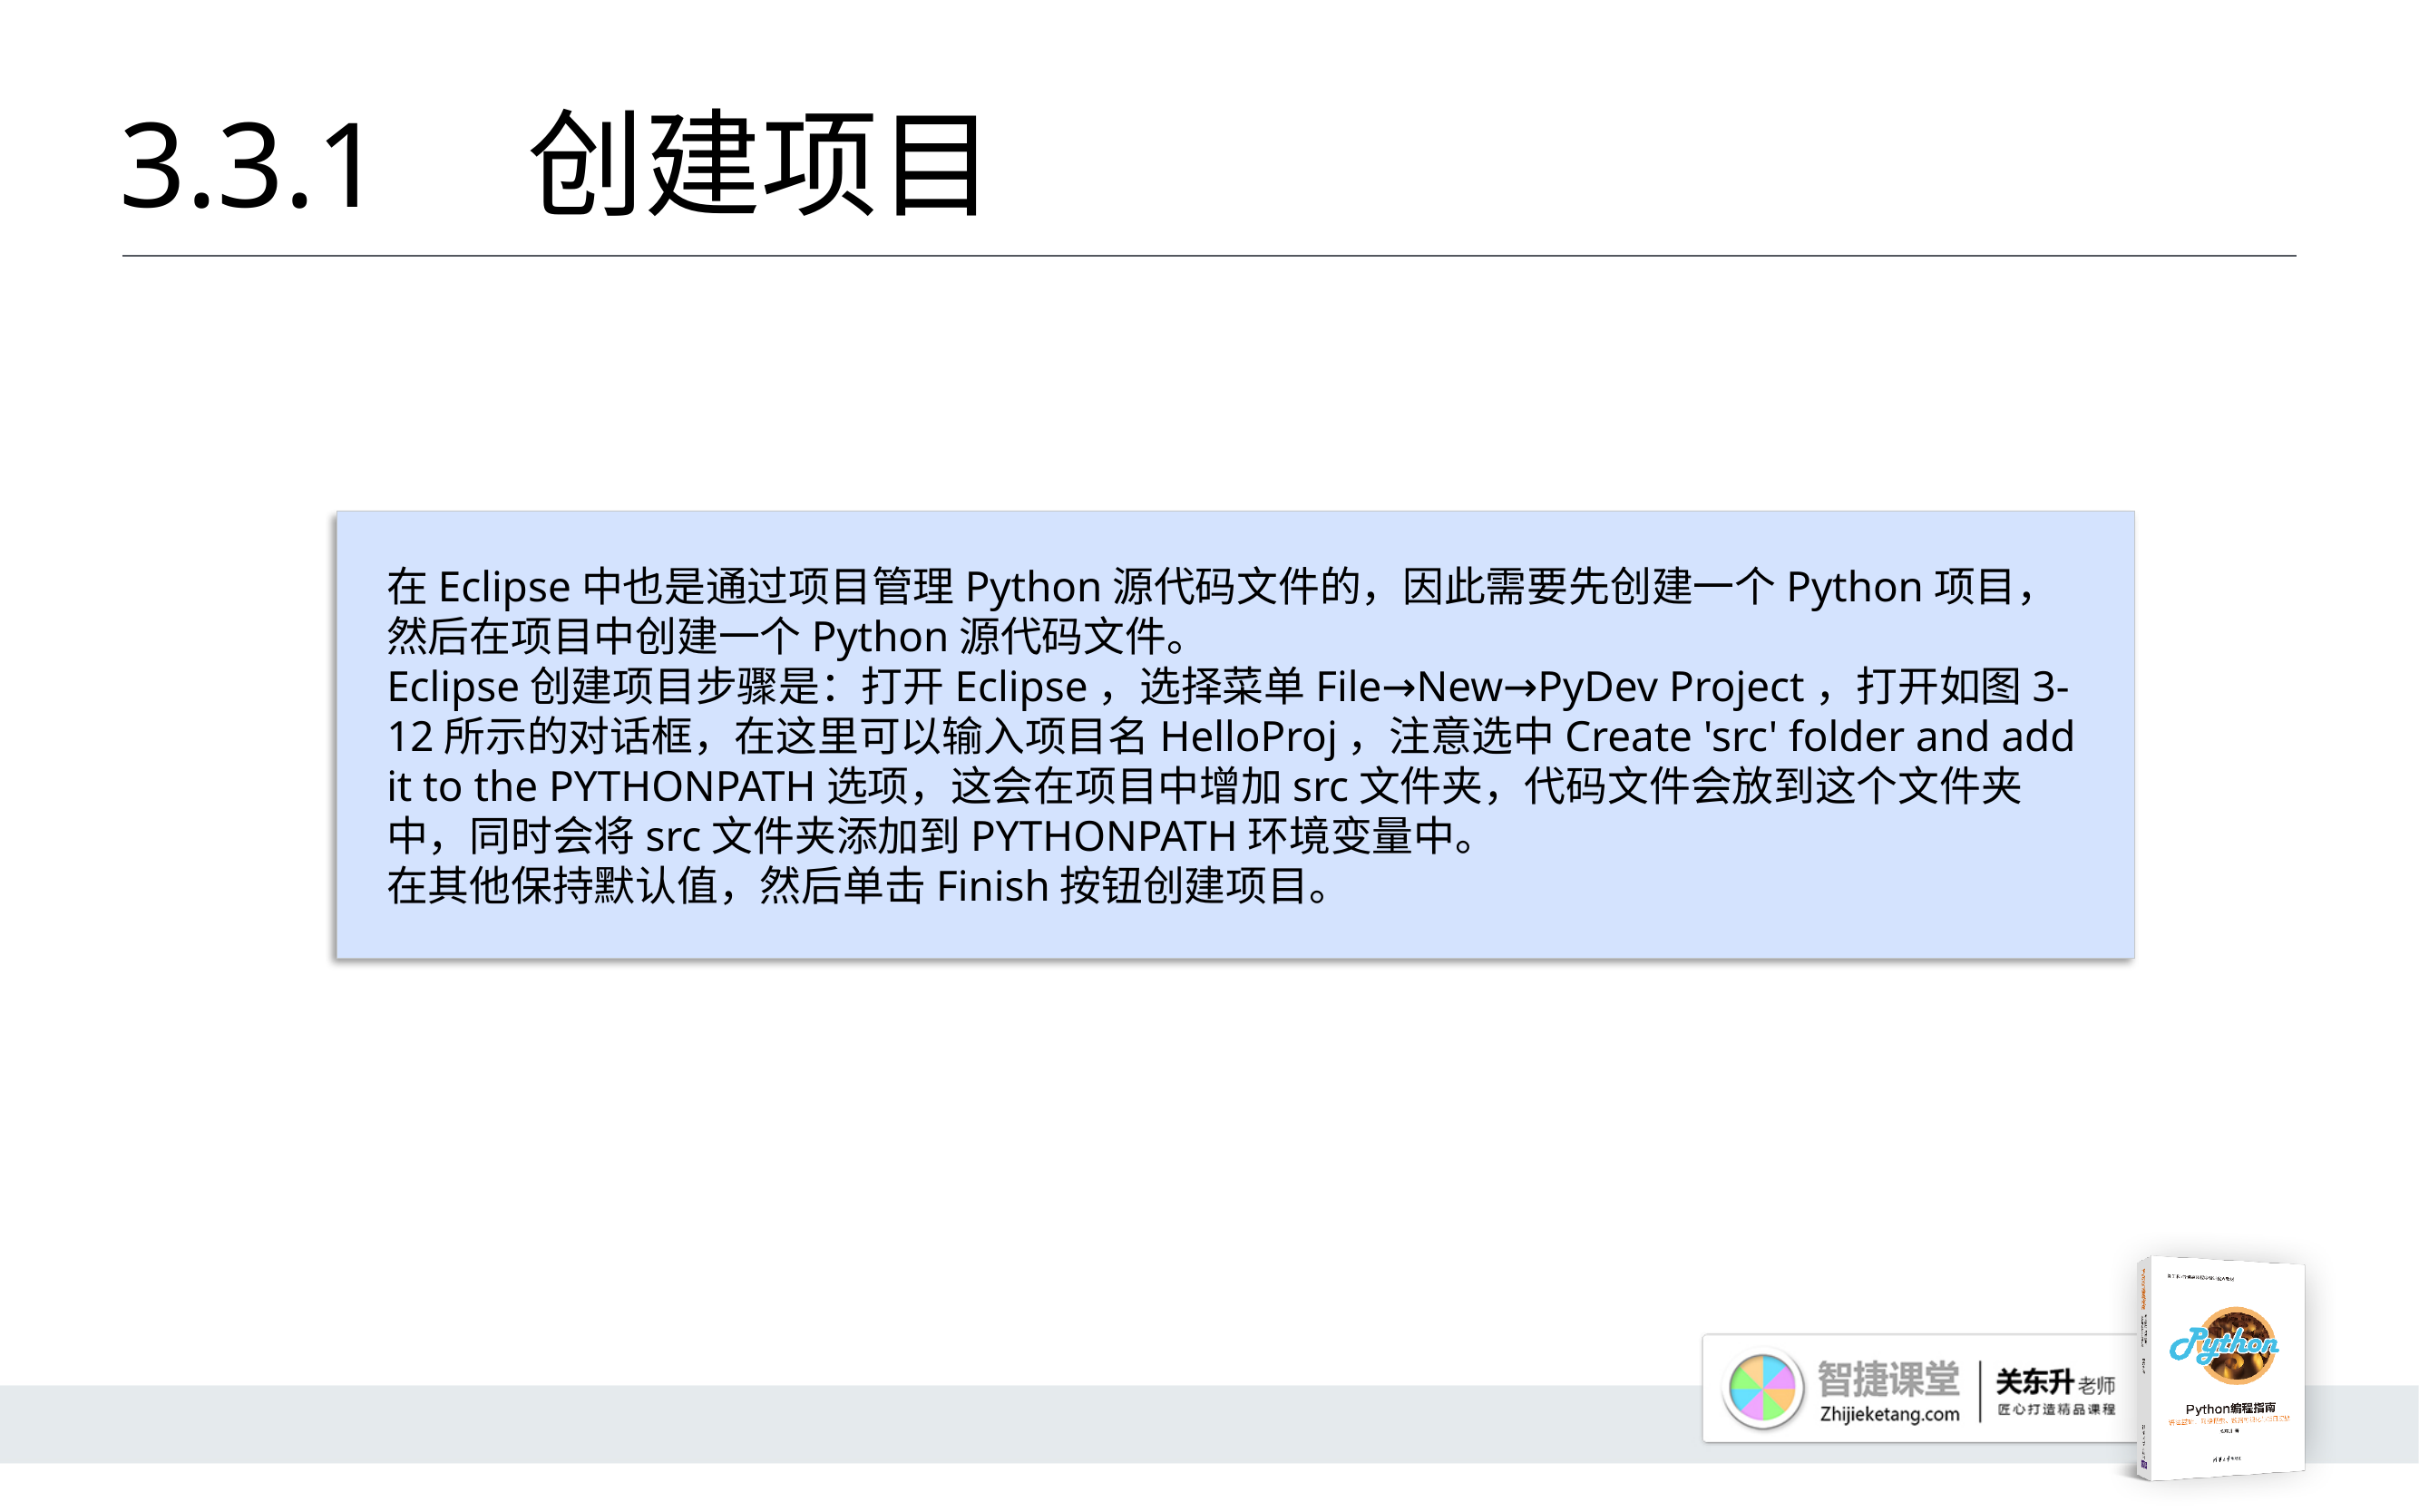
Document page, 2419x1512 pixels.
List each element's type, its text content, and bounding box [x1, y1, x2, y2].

text_box 在Eclipse中也是通过项目管理Python源代码文件的，因此需要先创建一个Python项目，然后在项目中创建一个Python源代码文件。 Eclipse创建项目步骤是：打开Eclipse，选择菜单File→New→PyDev Project，打开如图3-12所示的对话框，在这里可以输入项目名HelloProj，注意选中Create 'src' folder and add it to the PYTHONPATH选项，这会在项目中增加src文件夹，代码文件会放到这个文件夹中，同时会将src文件夹添加到PYTHONPATH环境变量中。 在其他保持默认值，然后单击Finish按钮创建项目。 [337, 511, 2135, 959]
title 3.3.1 创建项目 [111, 81, 1832, 258]
picture [0, 0, 2419, 1512]
